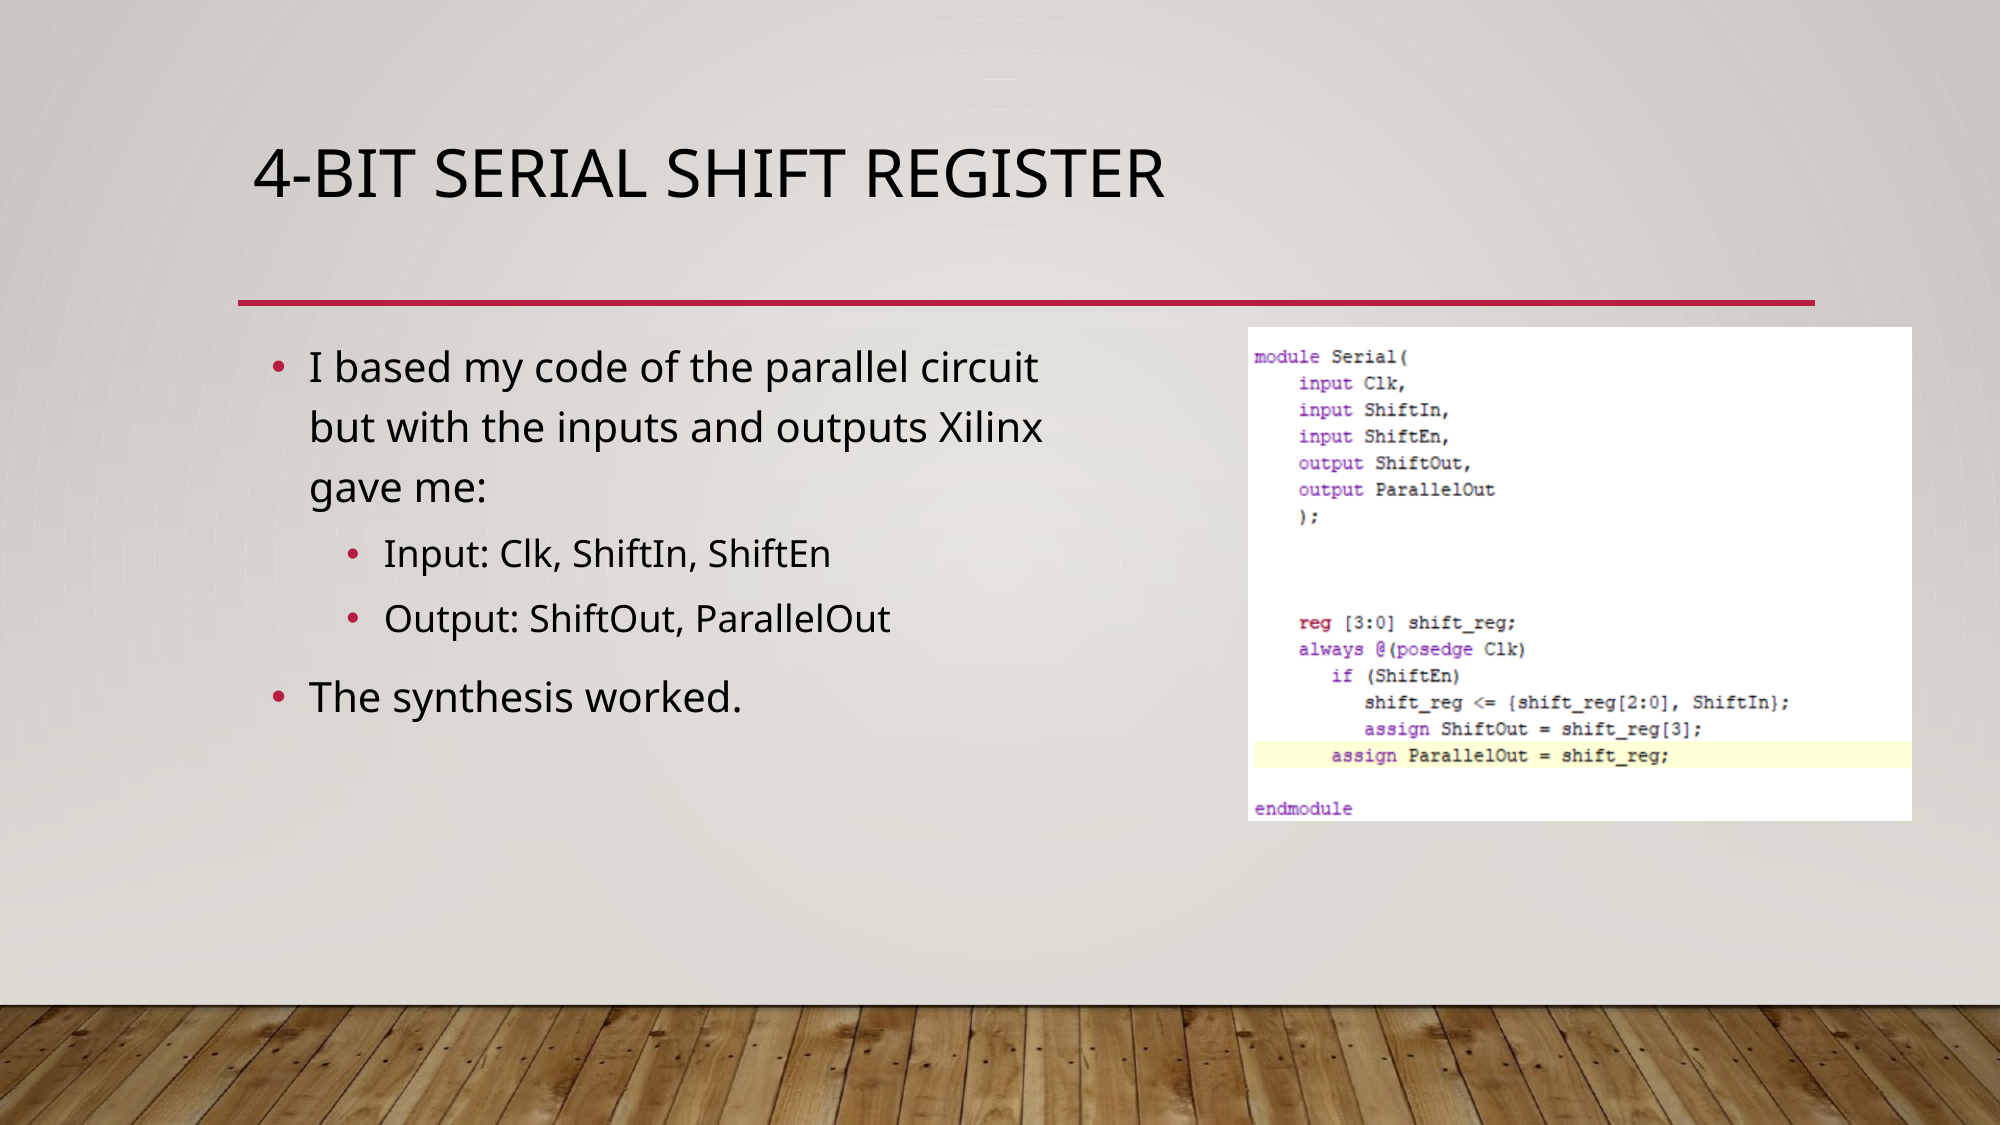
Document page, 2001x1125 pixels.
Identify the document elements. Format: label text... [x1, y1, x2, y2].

picture [1247, 326, 1912, 822]
title 4-BIT SERIAL SHIFT REGISTER [238, 131, 1814, 305]
picture [0, 1005, 2000, 1125]
list I based my code of the parallel circuit but with the inputs and outputs Xilinx gave me: Input: Clk, ShiftIn, ShiftEn Output: ShiftOut, ParallelOut The synthesis worked. [256, 323, 1130, 890]
